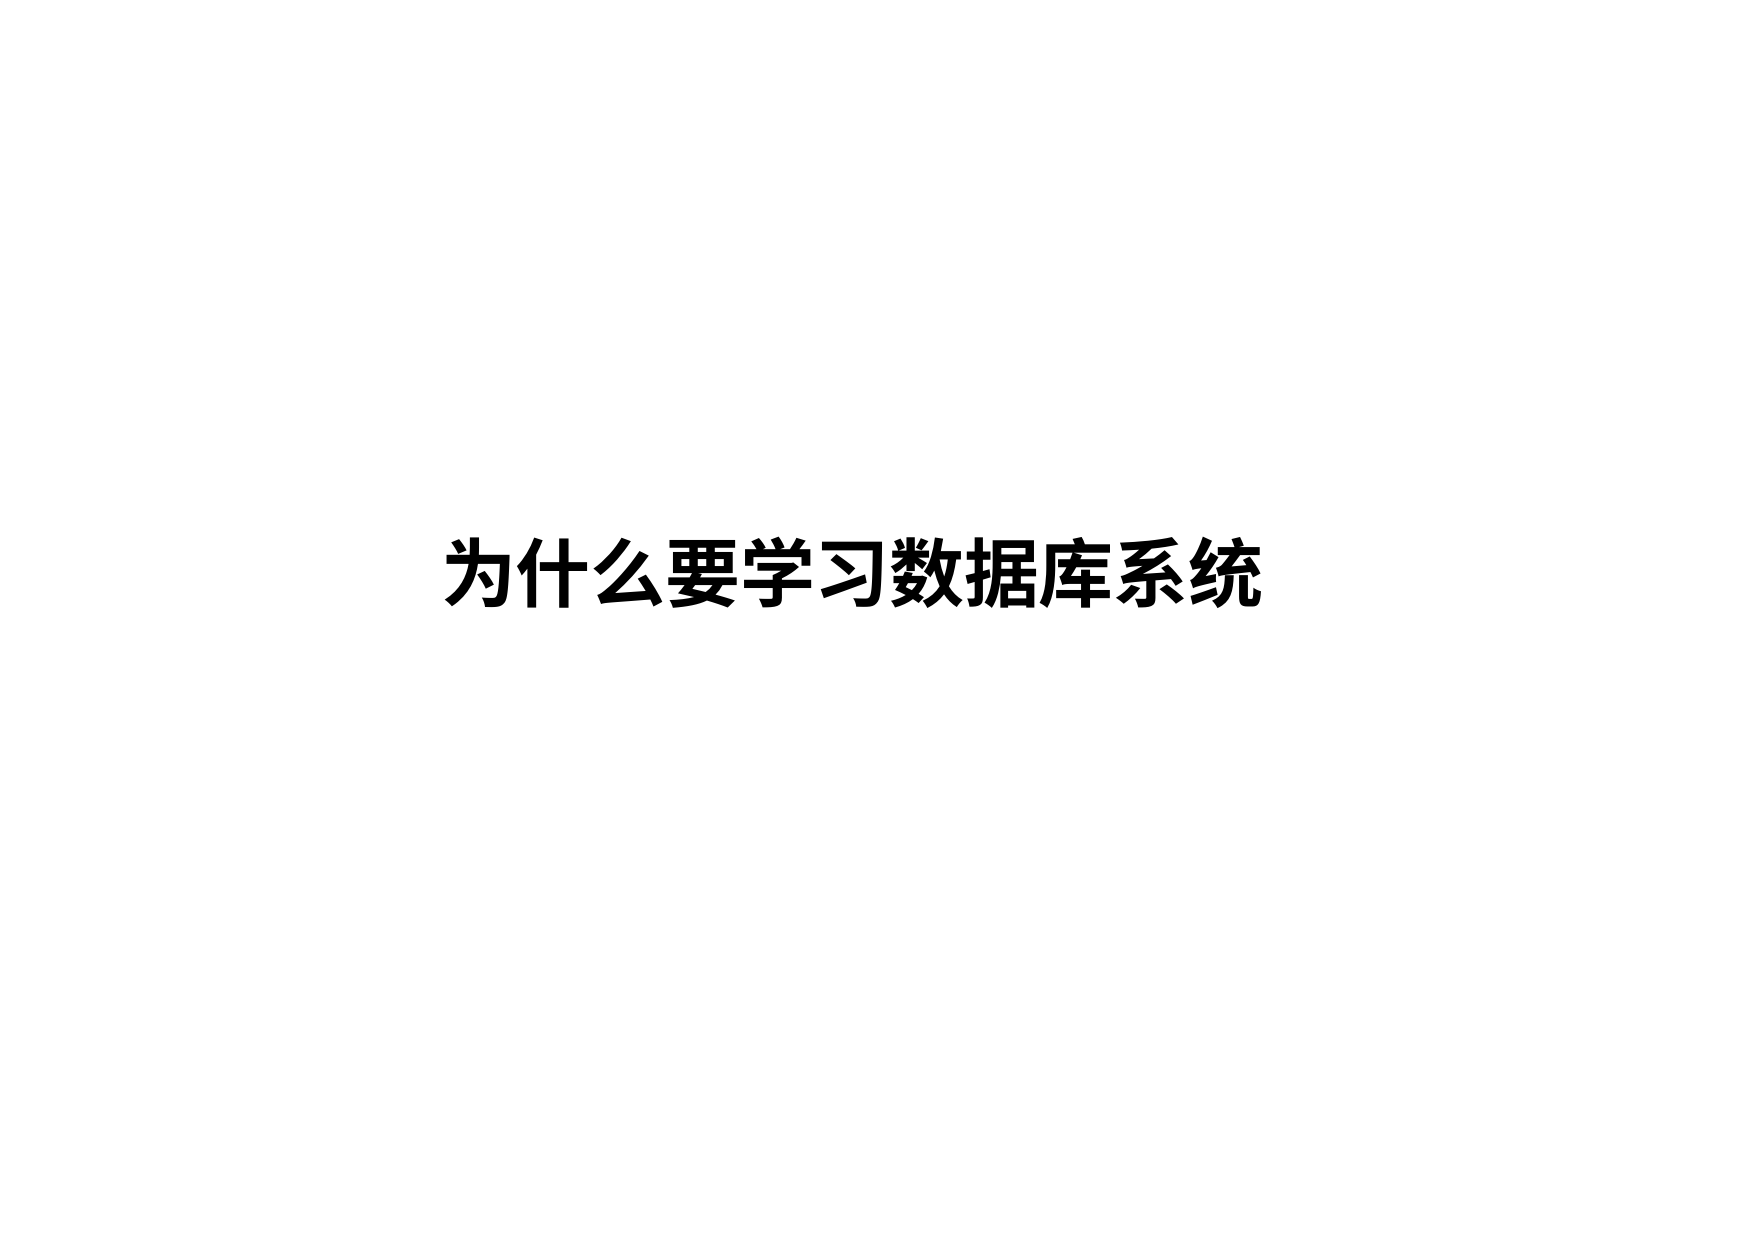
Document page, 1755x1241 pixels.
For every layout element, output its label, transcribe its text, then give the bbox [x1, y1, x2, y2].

title 为什么要学习数据库系统 [439, 523, 1315, 734]
